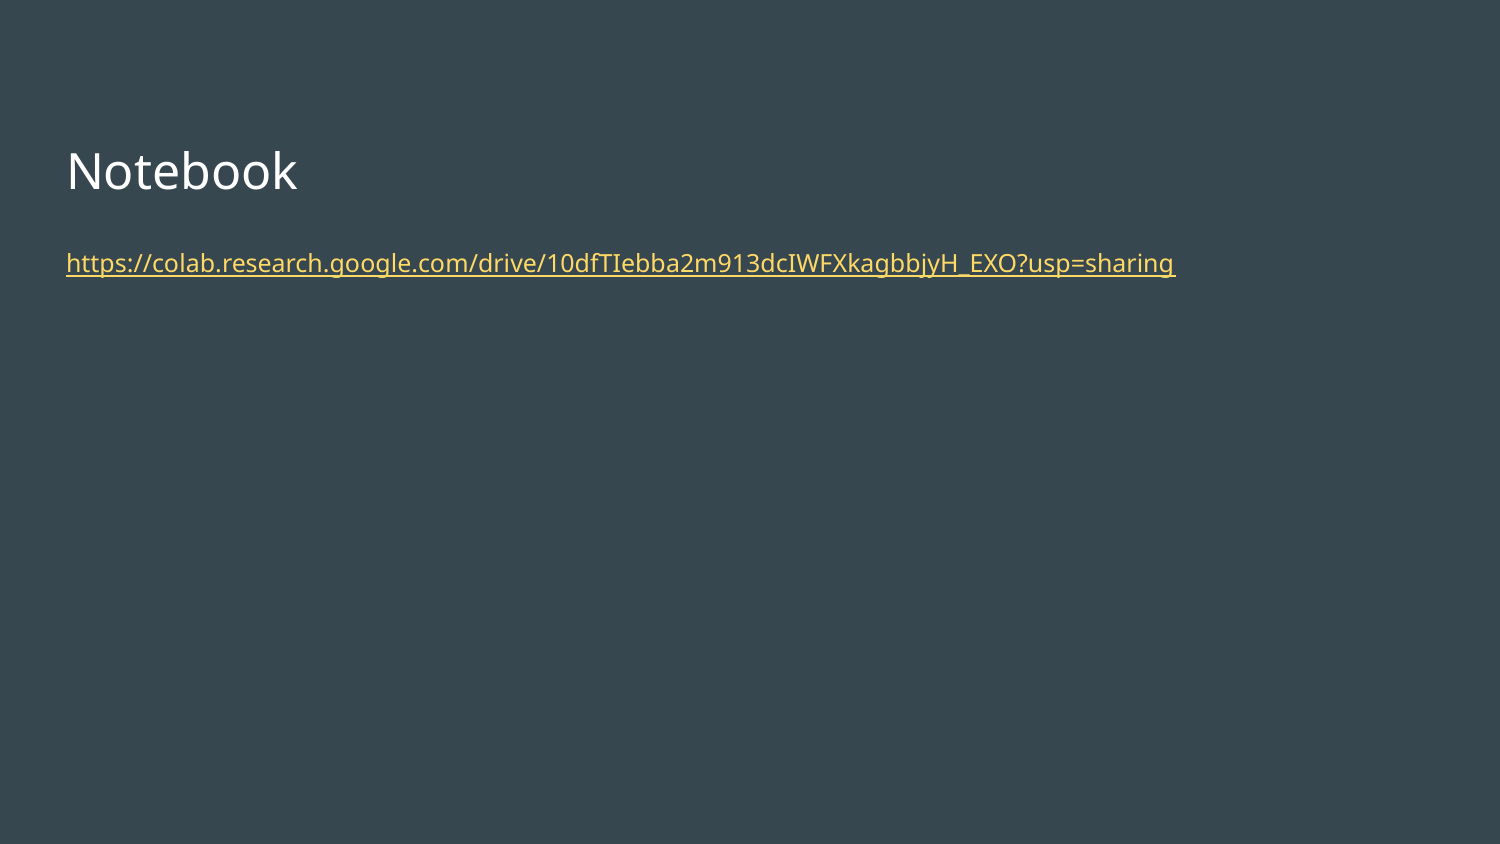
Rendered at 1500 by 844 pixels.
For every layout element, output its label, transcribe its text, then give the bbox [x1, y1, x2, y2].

list https://colab.research.google.com/drive/10dfTIebba2m913dcIWFXkagbbjyH_EXO?usp=sharing [51, 227, 1432, 750]
title Notebook [51, 91, 512, 216]
